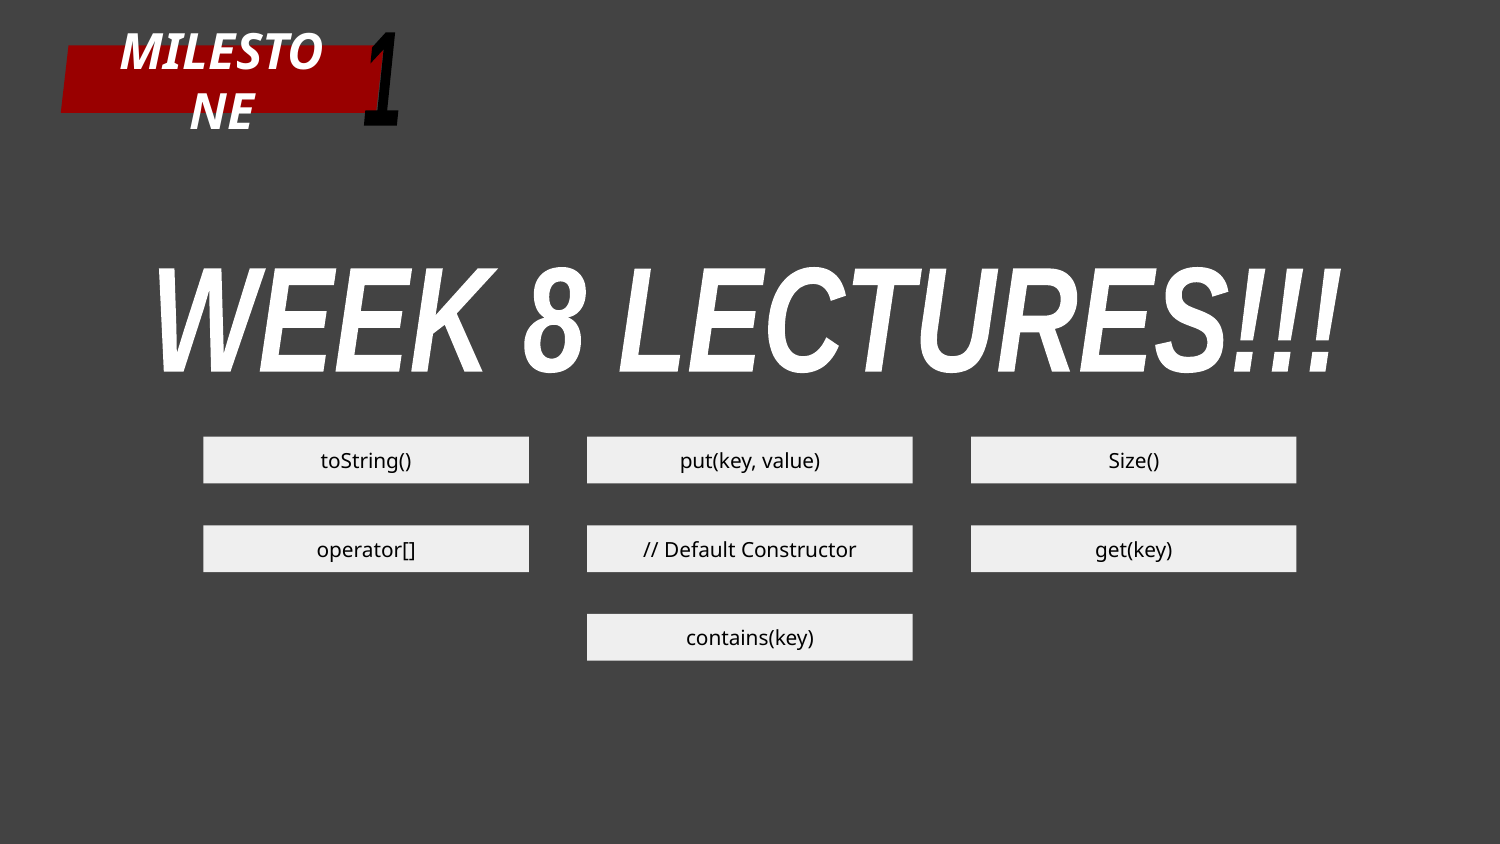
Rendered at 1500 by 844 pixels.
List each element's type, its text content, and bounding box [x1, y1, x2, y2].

text_box put(key, value) [587, 436, 913, 484]
text_box MILESTONE [60, 45, 384, 113]
text_box toString() [203, 436, 529, 484]
text_box // Default Constructor [587, 525, 913, 573]
text_box get(key) [971, 525, 1297, 573]
text_box contains(key) [587, 613, 913, 661]
text_box Size() [971, 436, 1297, 484]
text_box operator[] [203, 525, 529, 573]
